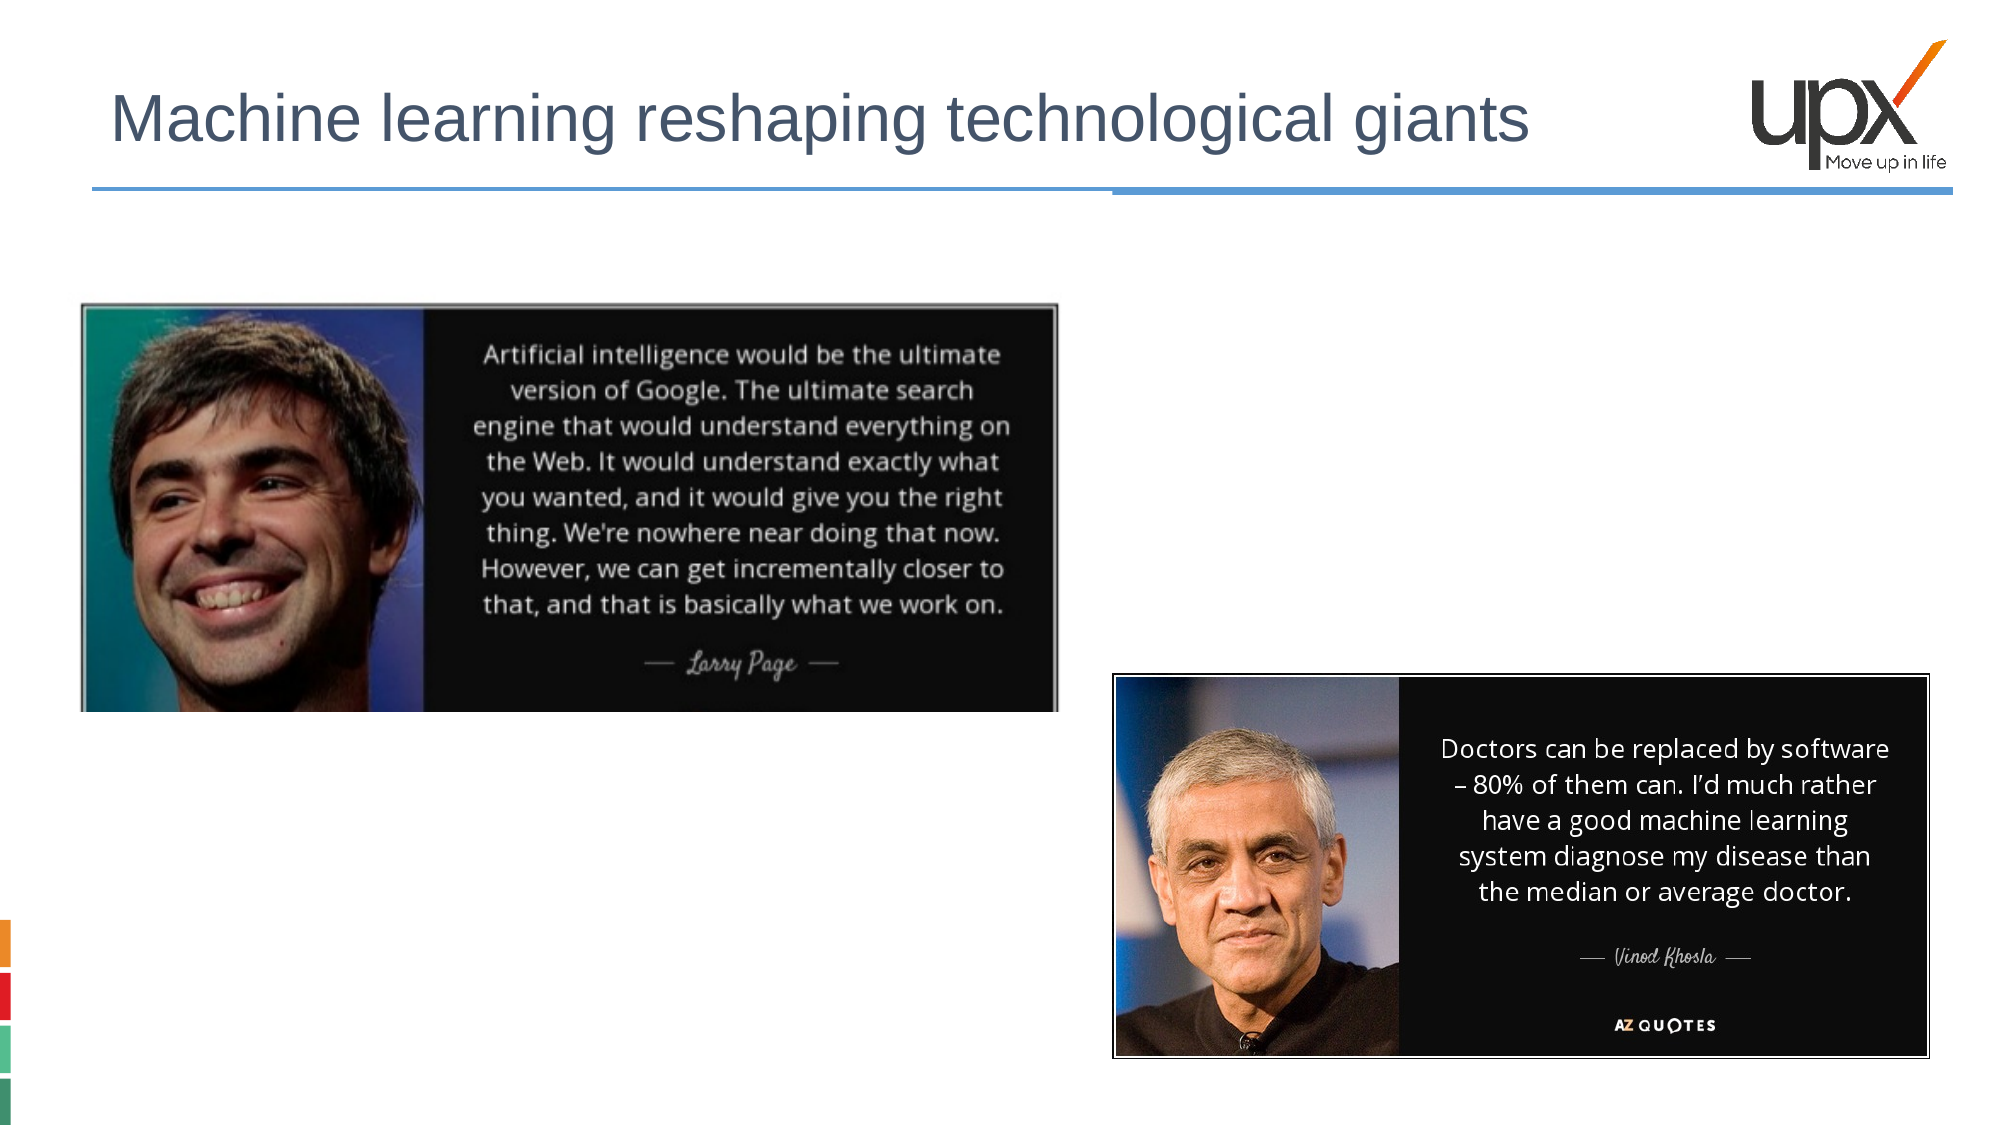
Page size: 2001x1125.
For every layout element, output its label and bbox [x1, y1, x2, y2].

picture [27, 190, 1930, 1059]
text_box [91, 0, 2000, 213]
text_box [0, 919, 11, 1125]
